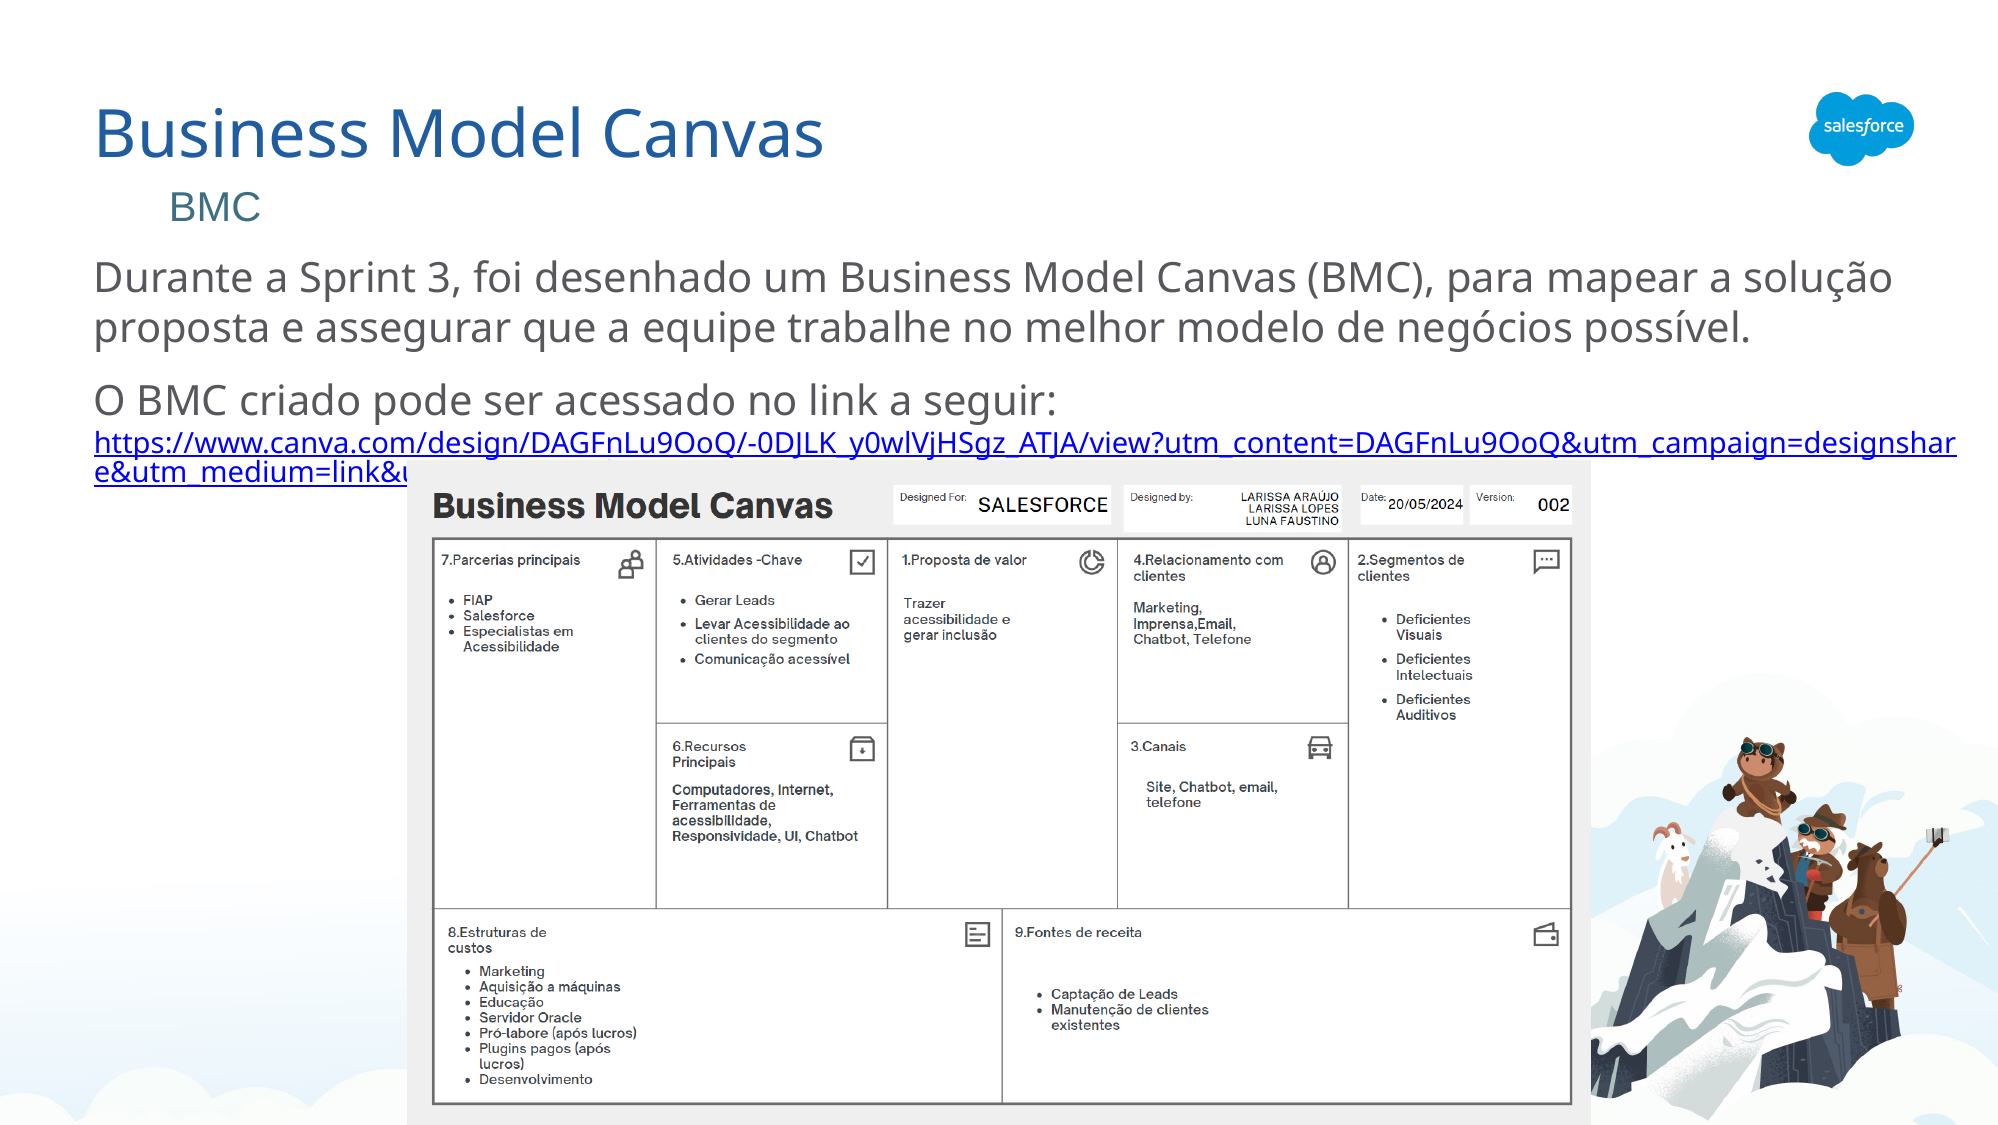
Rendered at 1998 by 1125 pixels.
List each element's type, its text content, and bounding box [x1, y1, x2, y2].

list Durante a Sprint 3, foi desenhado um Business Model Canvas (BMC), para mapear a solução proposta e assegurar que a equipe trabalhe no melhor modelo de negócios possível. O BMC criado pode ser acessado no link a seguir: https://www.canva.com/design/DAGFnLu9OoQ/-0DJLK_y0wlVjHSgz_ATJA/view?utm_content=DAGFnLu9OoQ&utm_campaign=designshare&utm_medium=link&utm_source=editor [93, 250, 1959, 556]
picture [0, 0, 1998, 1125]
title Business Model Canvas [93, 9, 1907, 174]
list BMC [93, 179, 1907, 236]
